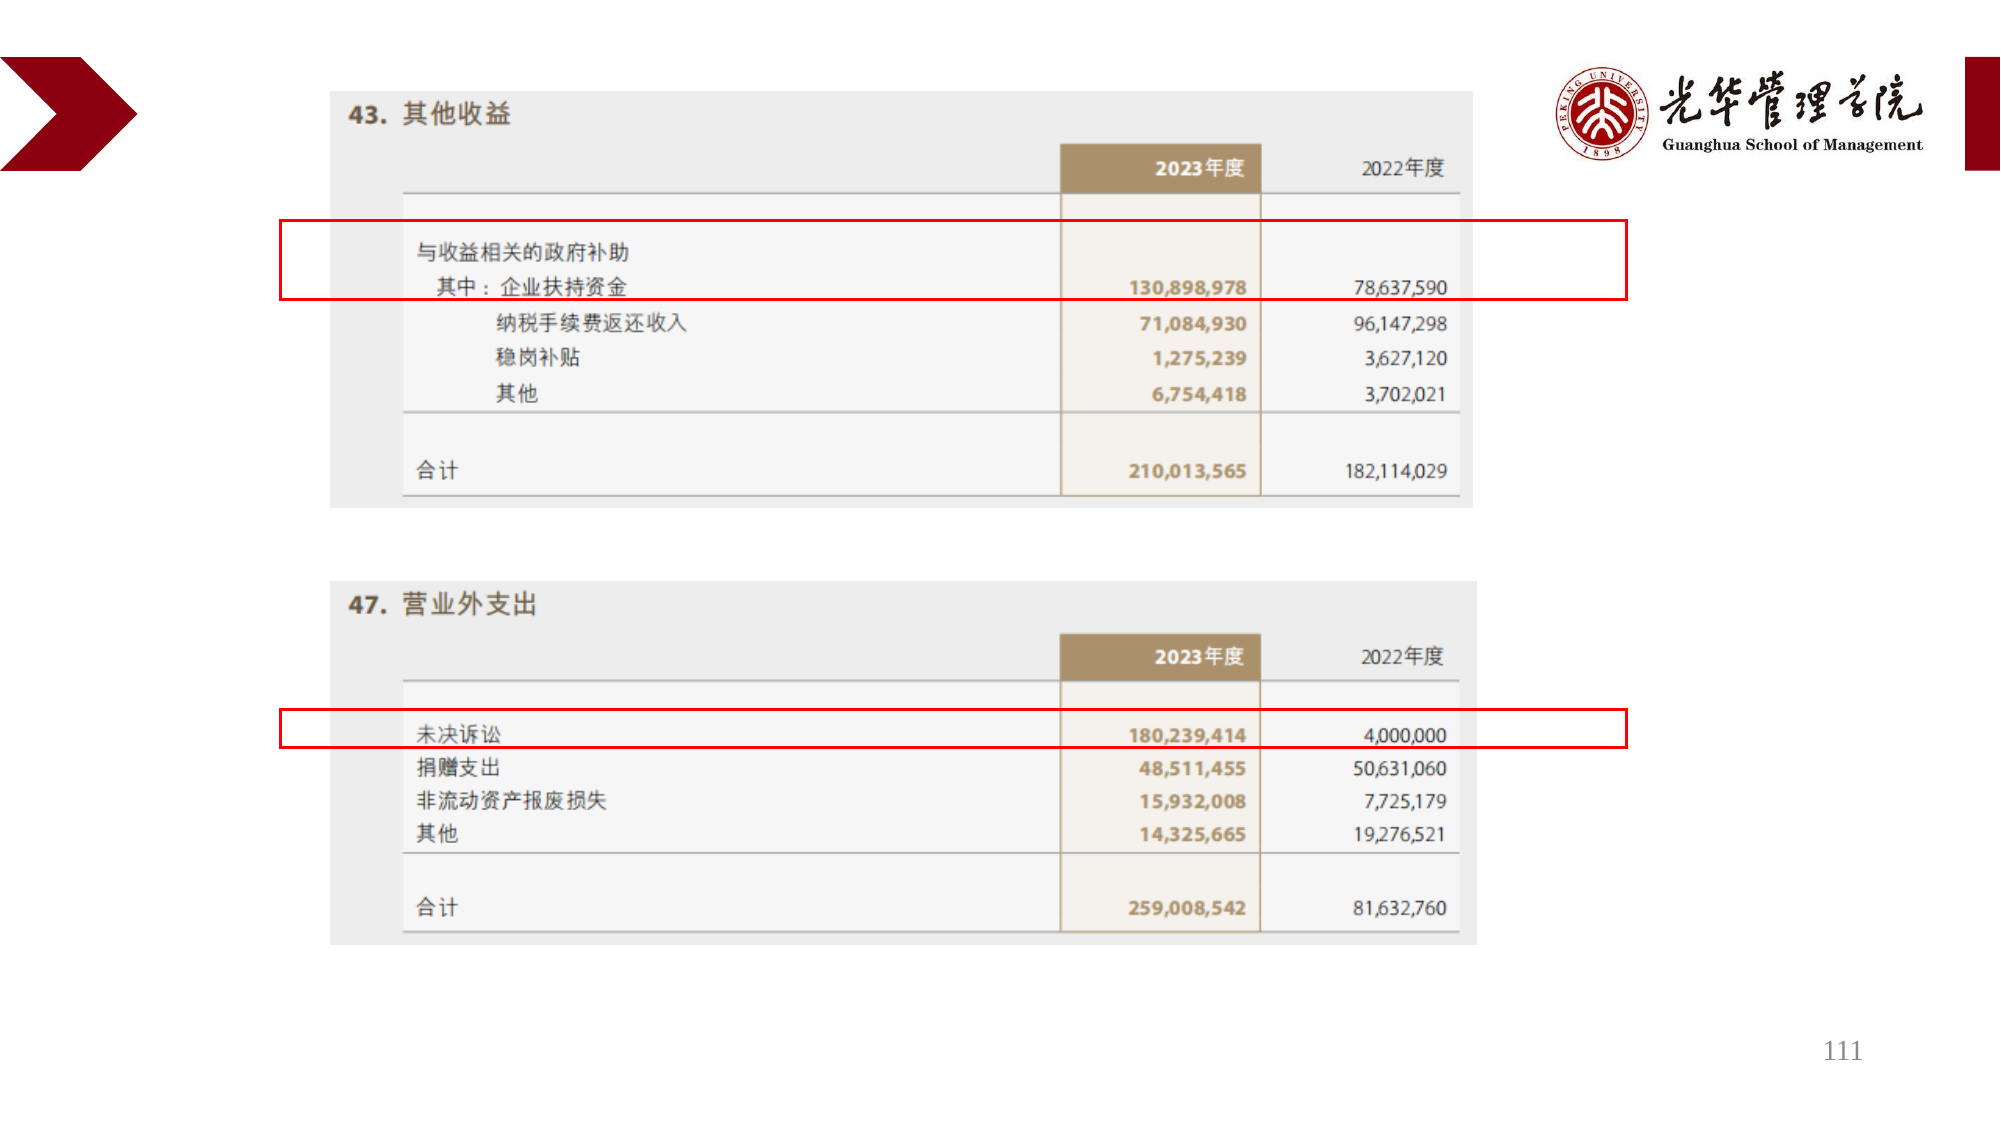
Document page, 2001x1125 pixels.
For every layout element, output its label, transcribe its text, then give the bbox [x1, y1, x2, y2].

text_box [279, 220, 330, 301]
text_box [1473, 220, 1627, 301]
picture [330, 91, 1473, 508]
slide_number 111 [1429, 1018, 1880, 1079]
picture [1507, 27, 1965, 200]
picture [329, 581, 1477, 945]
text_box [1477, 708, 1627, 748]
text_box [279, 708, 329, 748]
